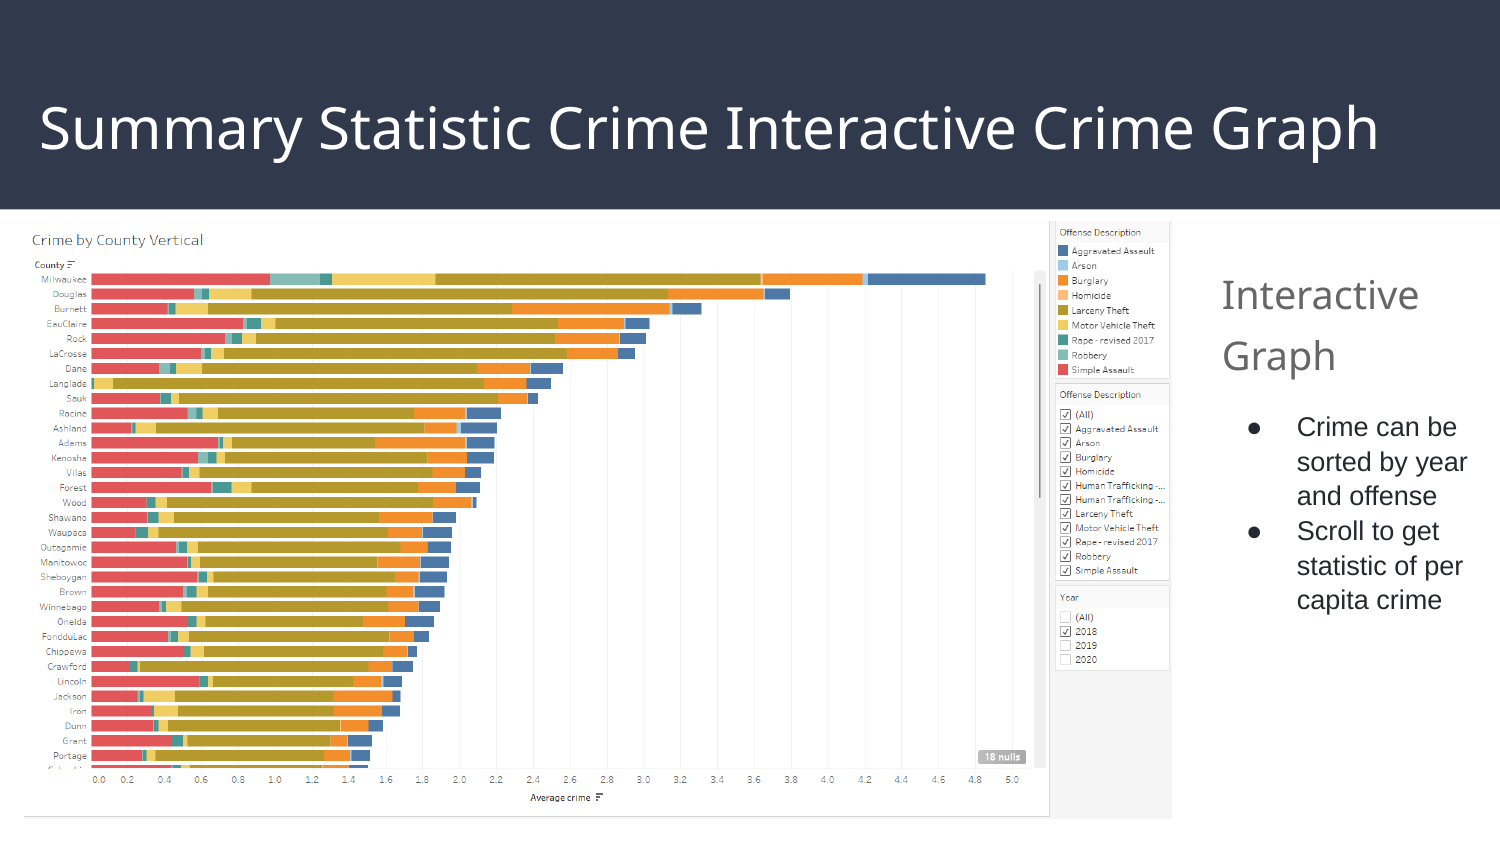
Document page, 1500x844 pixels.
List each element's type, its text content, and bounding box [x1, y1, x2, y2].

title Summary Statistic Crime Interactive Crime Graph [24, 72, 1493, 201]
picture [24, 221, 1172, 819]
list Interactive Graph Crime can be sorted by year and offense Scroll to get statistic of per capita crime [1206, 243, 1500, 785]
